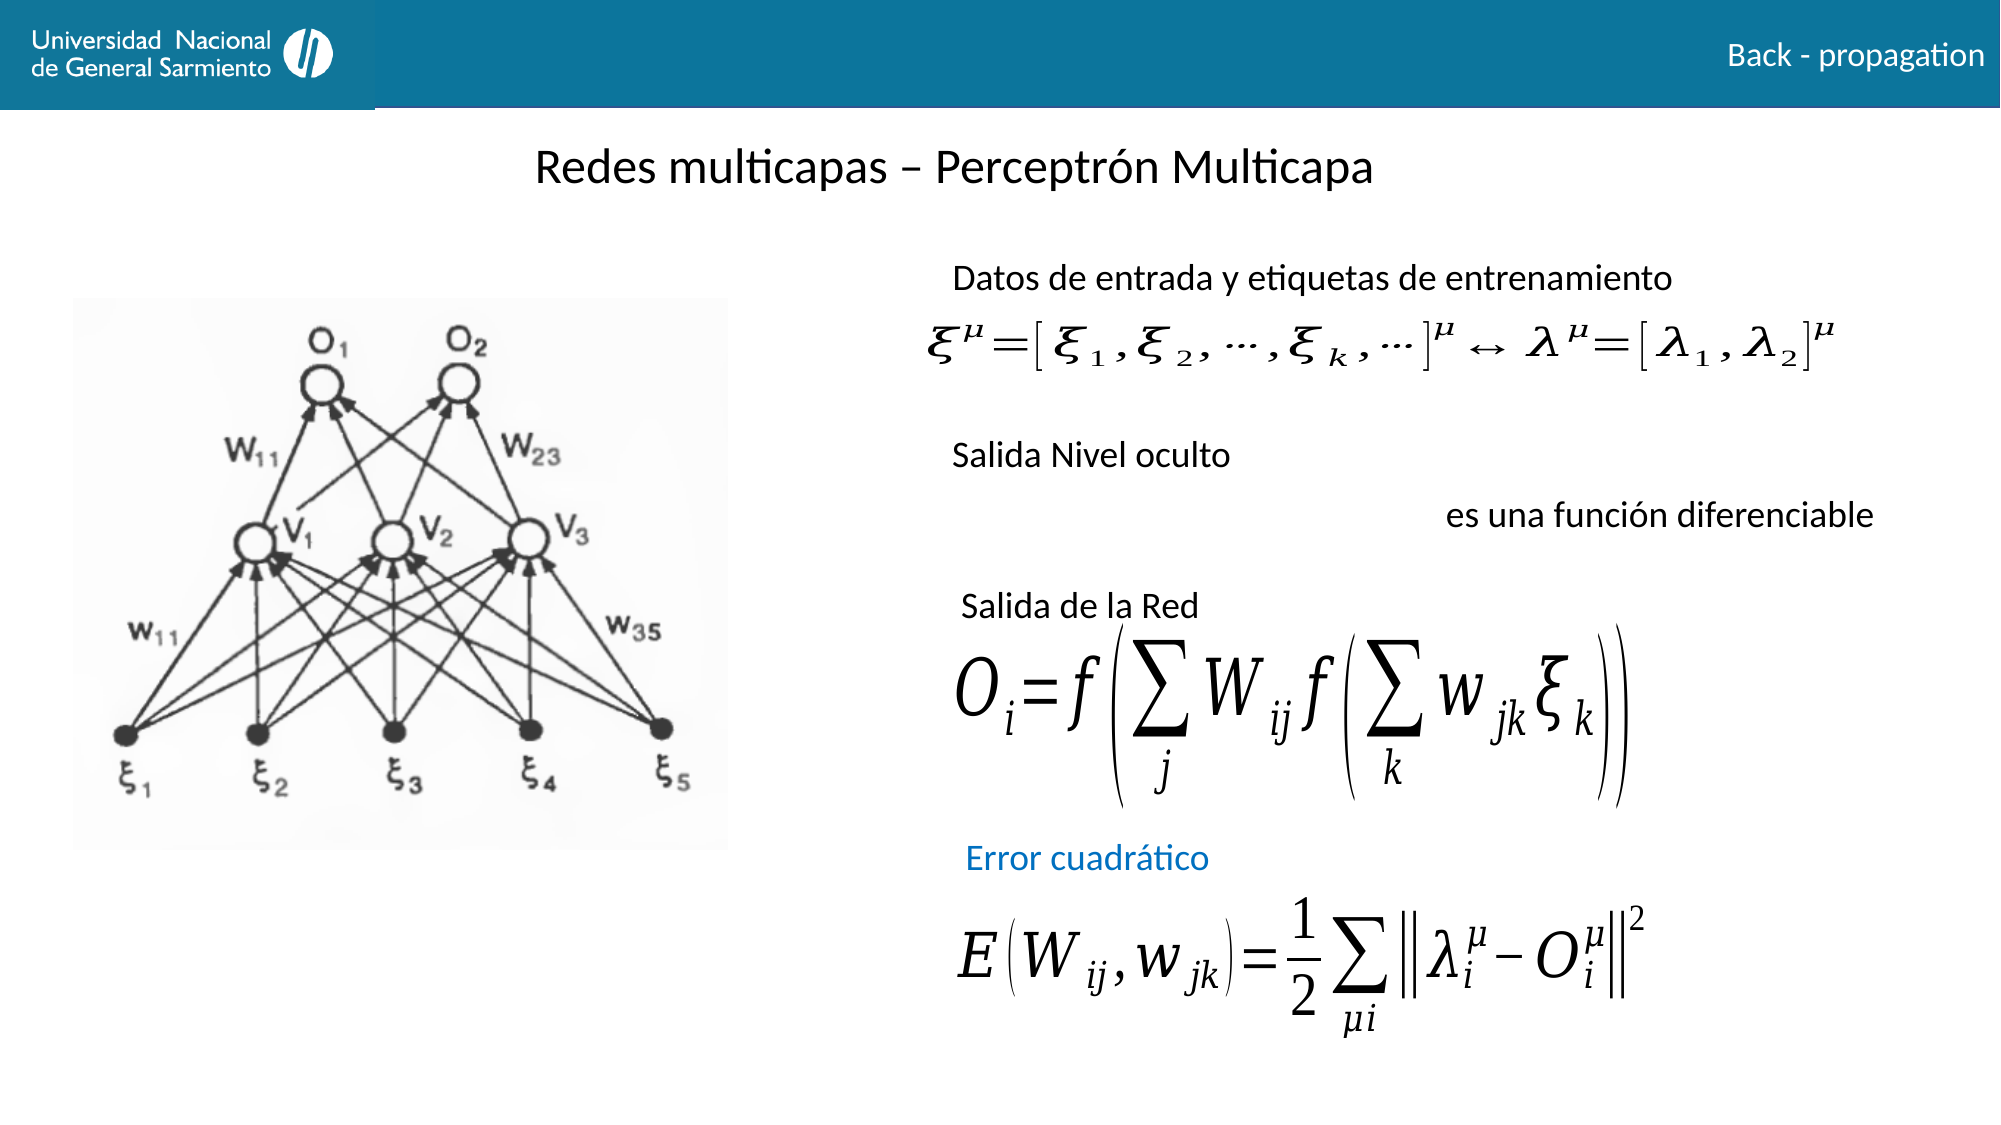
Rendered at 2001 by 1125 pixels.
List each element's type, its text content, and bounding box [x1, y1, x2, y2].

text_box Salida de la Red [946, 573, 1215, 634]
text_box Datos de entrada y etiquetas de entrenamiento [937, 245, 1689, 306]
text_box Salida Nivel oculto [937, 422, 1247, 482]
picture [73, 298, 728, 850]
text_box Error cuadrático [950, 825, 1225, 886]
text_box Redes multicapas – Perceptrón Multicapa [520, 126, 1390, 202]
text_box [0, 0, 2000, 110]
